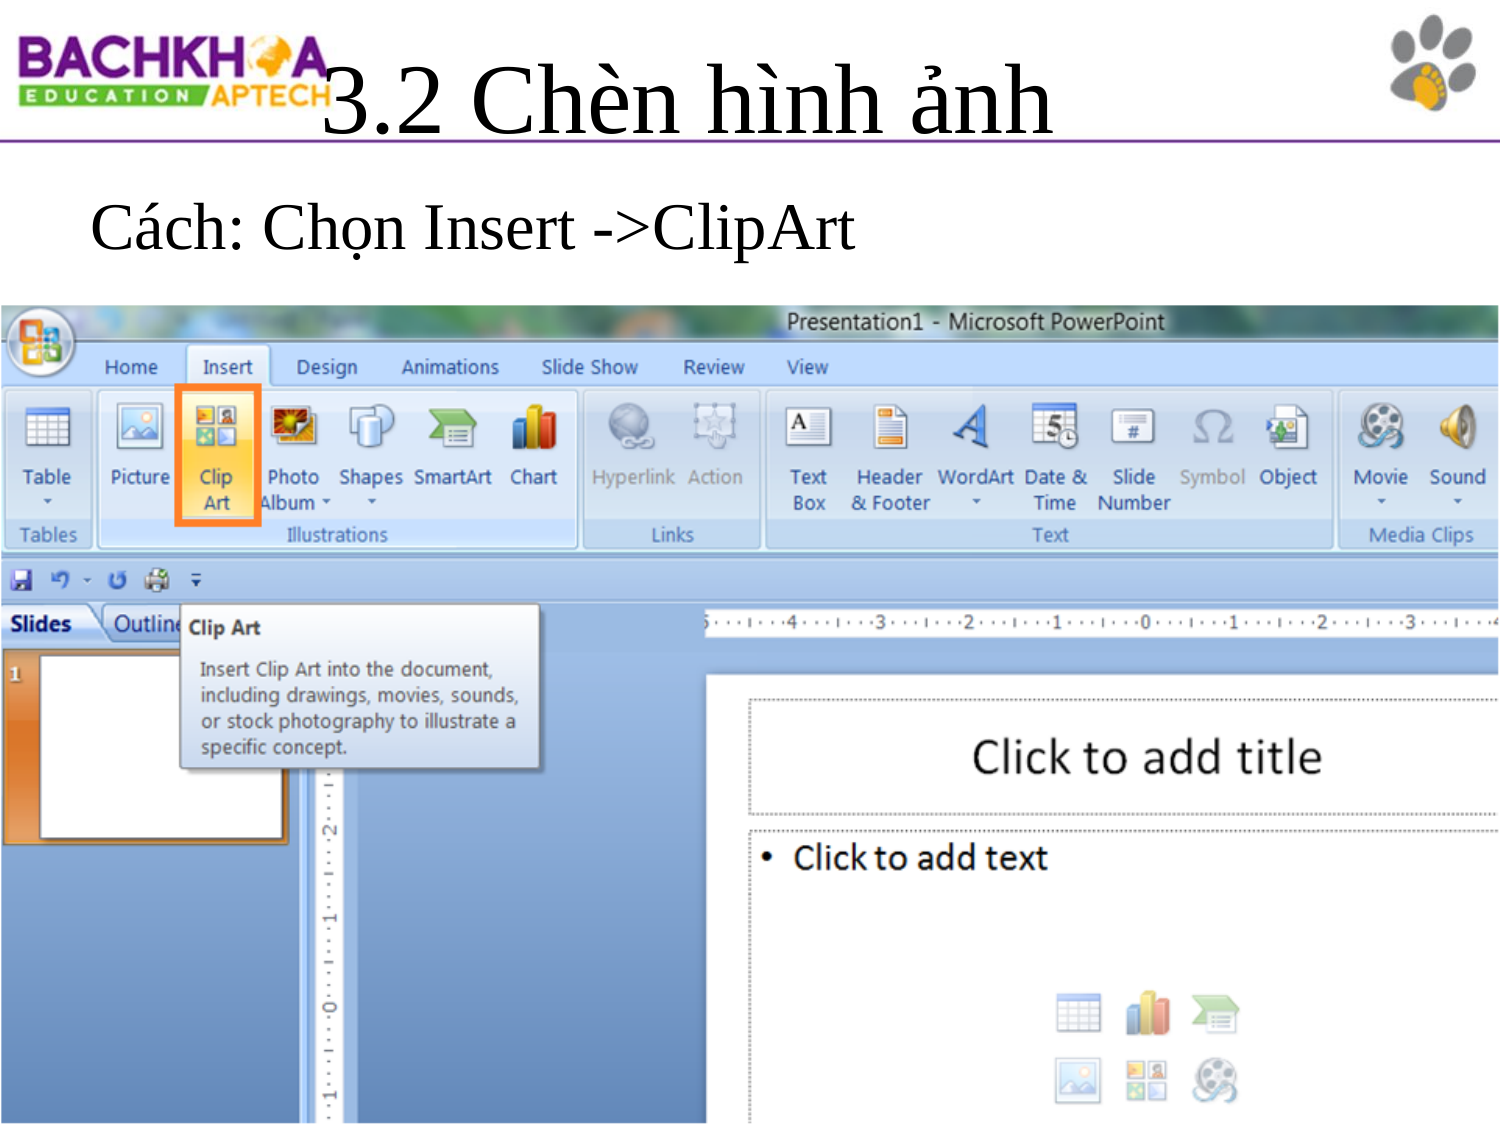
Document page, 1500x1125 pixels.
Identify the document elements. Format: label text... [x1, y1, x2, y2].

picture [0, 0, 1500, 1125]
title 3.2 Chèn hình ảnh [75, 0, 1300, 175]
list Cách: Chọn Insert ->ClipArt [75, 175, 1300, 303]
